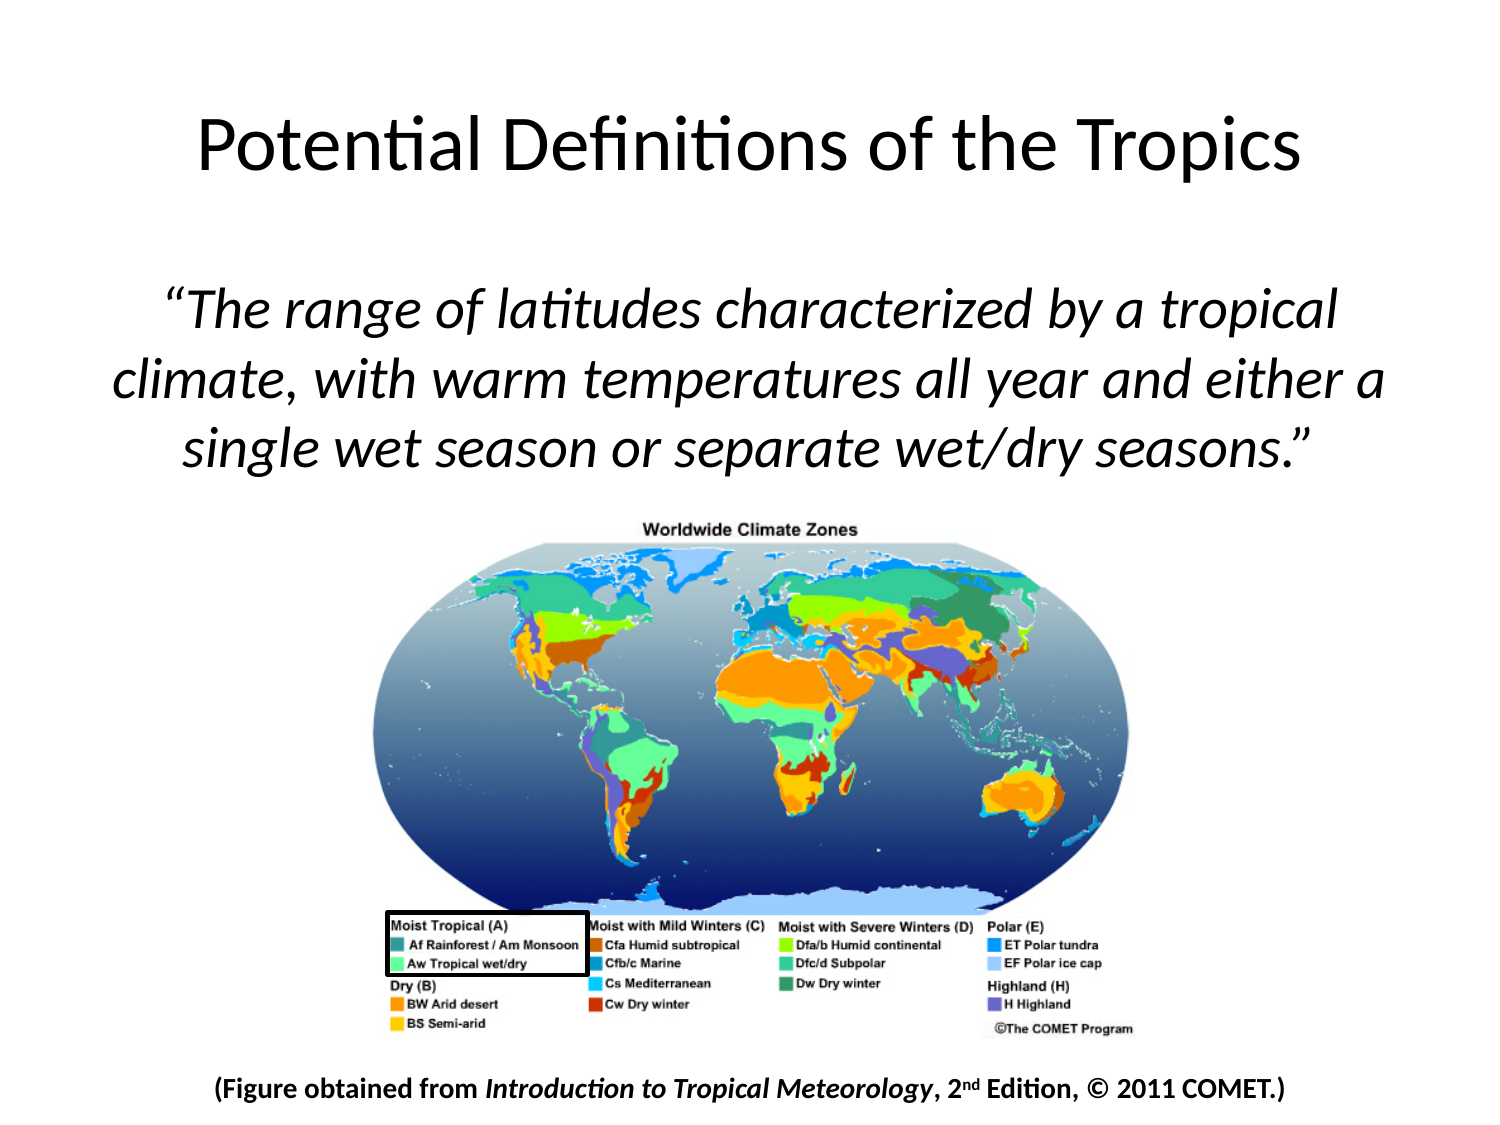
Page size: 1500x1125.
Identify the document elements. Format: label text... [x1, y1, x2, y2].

title Potential Definitions of the Tropics [75, 45, 1425, 233]
picture [364, 512, 1136, 1038]
list “The range of latitudes characterized by a tropical climate, with warm temperatures all year and either a single wet season or separate wet/dry seasons.” [75, 262, 1425, 1005]
text_box (Figure obtained from Introduction to Tropical Meteorology, 2nd Edition, © 2011 COMET.) [198, 1062, 1301, 1113]
